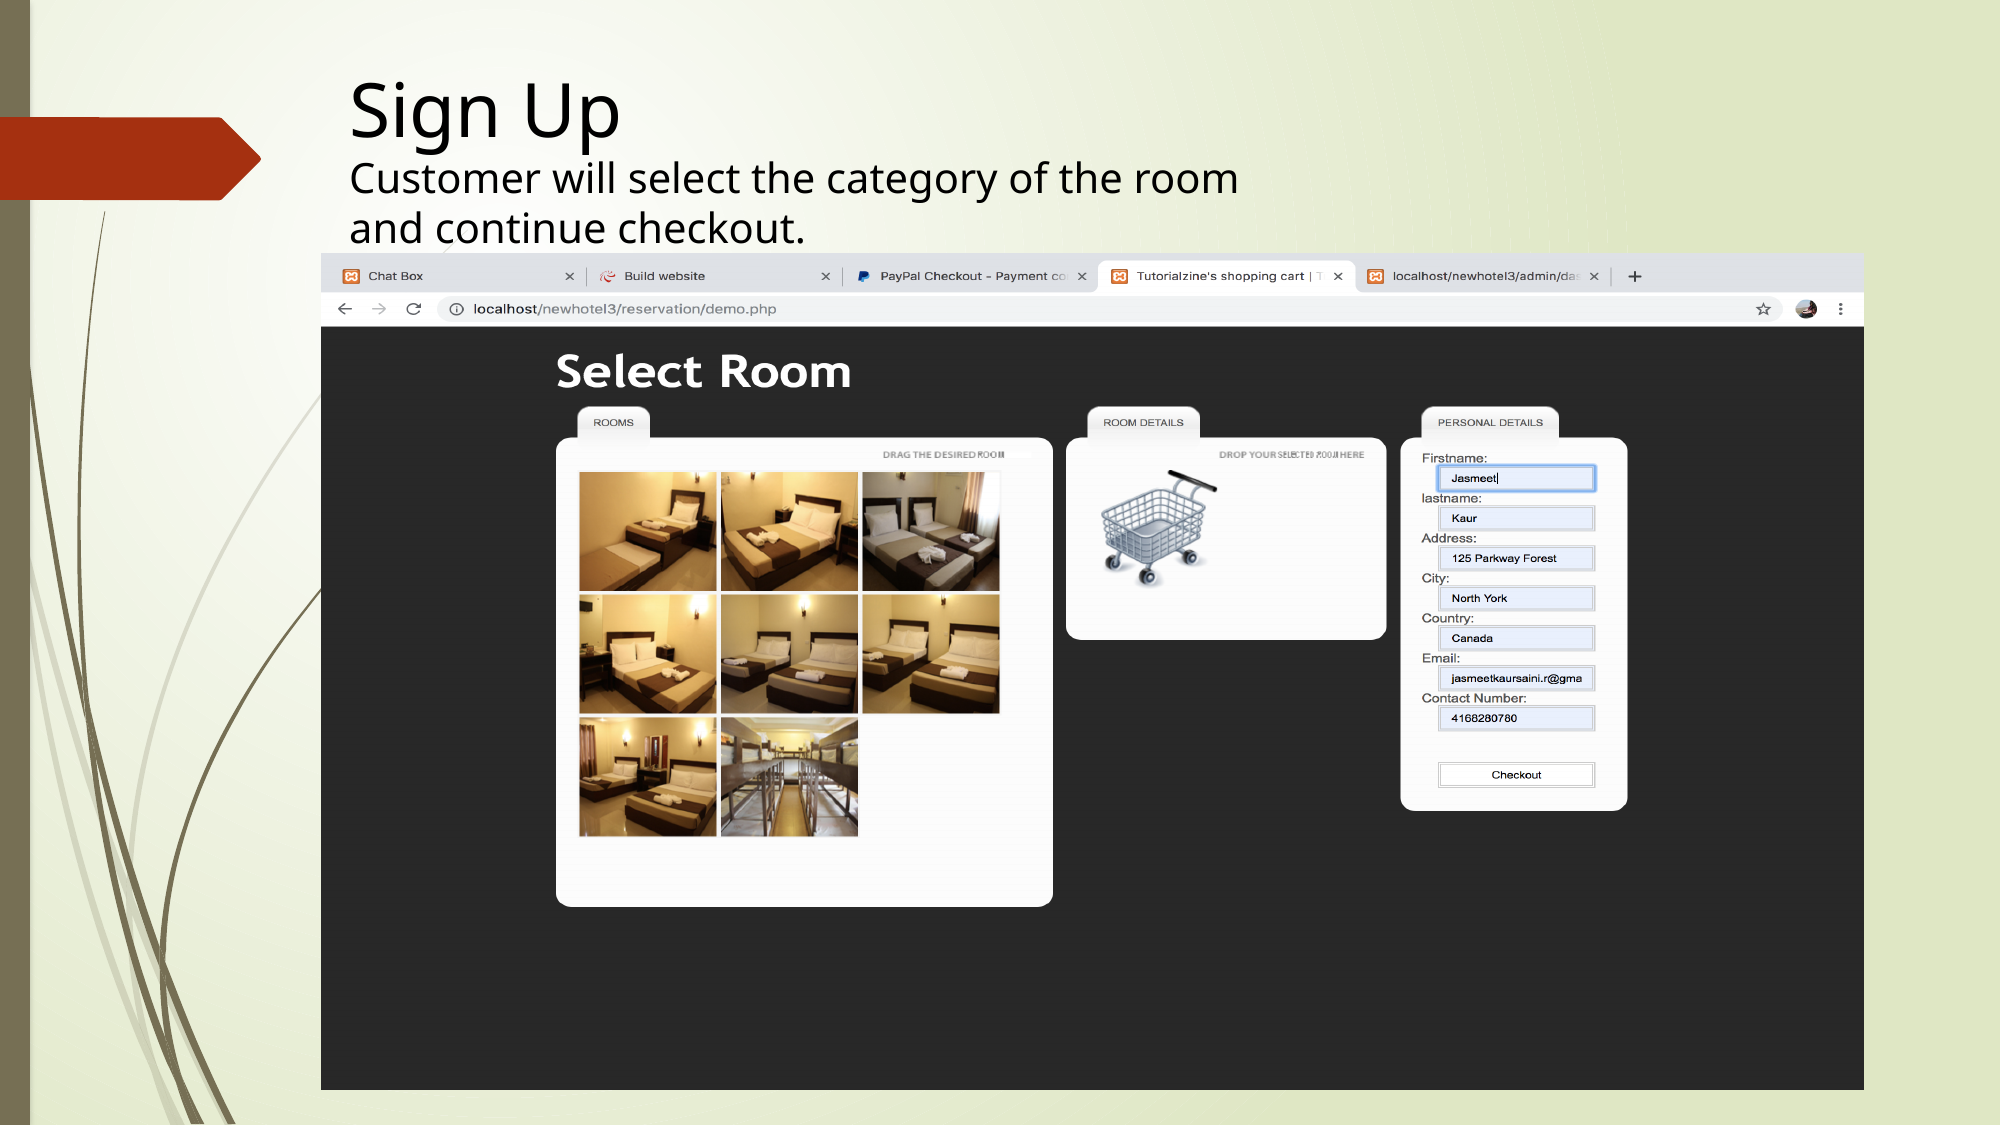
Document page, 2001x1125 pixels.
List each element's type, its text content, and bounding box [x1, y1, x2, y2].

text_box Sign Up Customer will select the category of the room and continue checkout. [334, 54, 1335, 253]
picture [321, 253, 1865, 1091]
